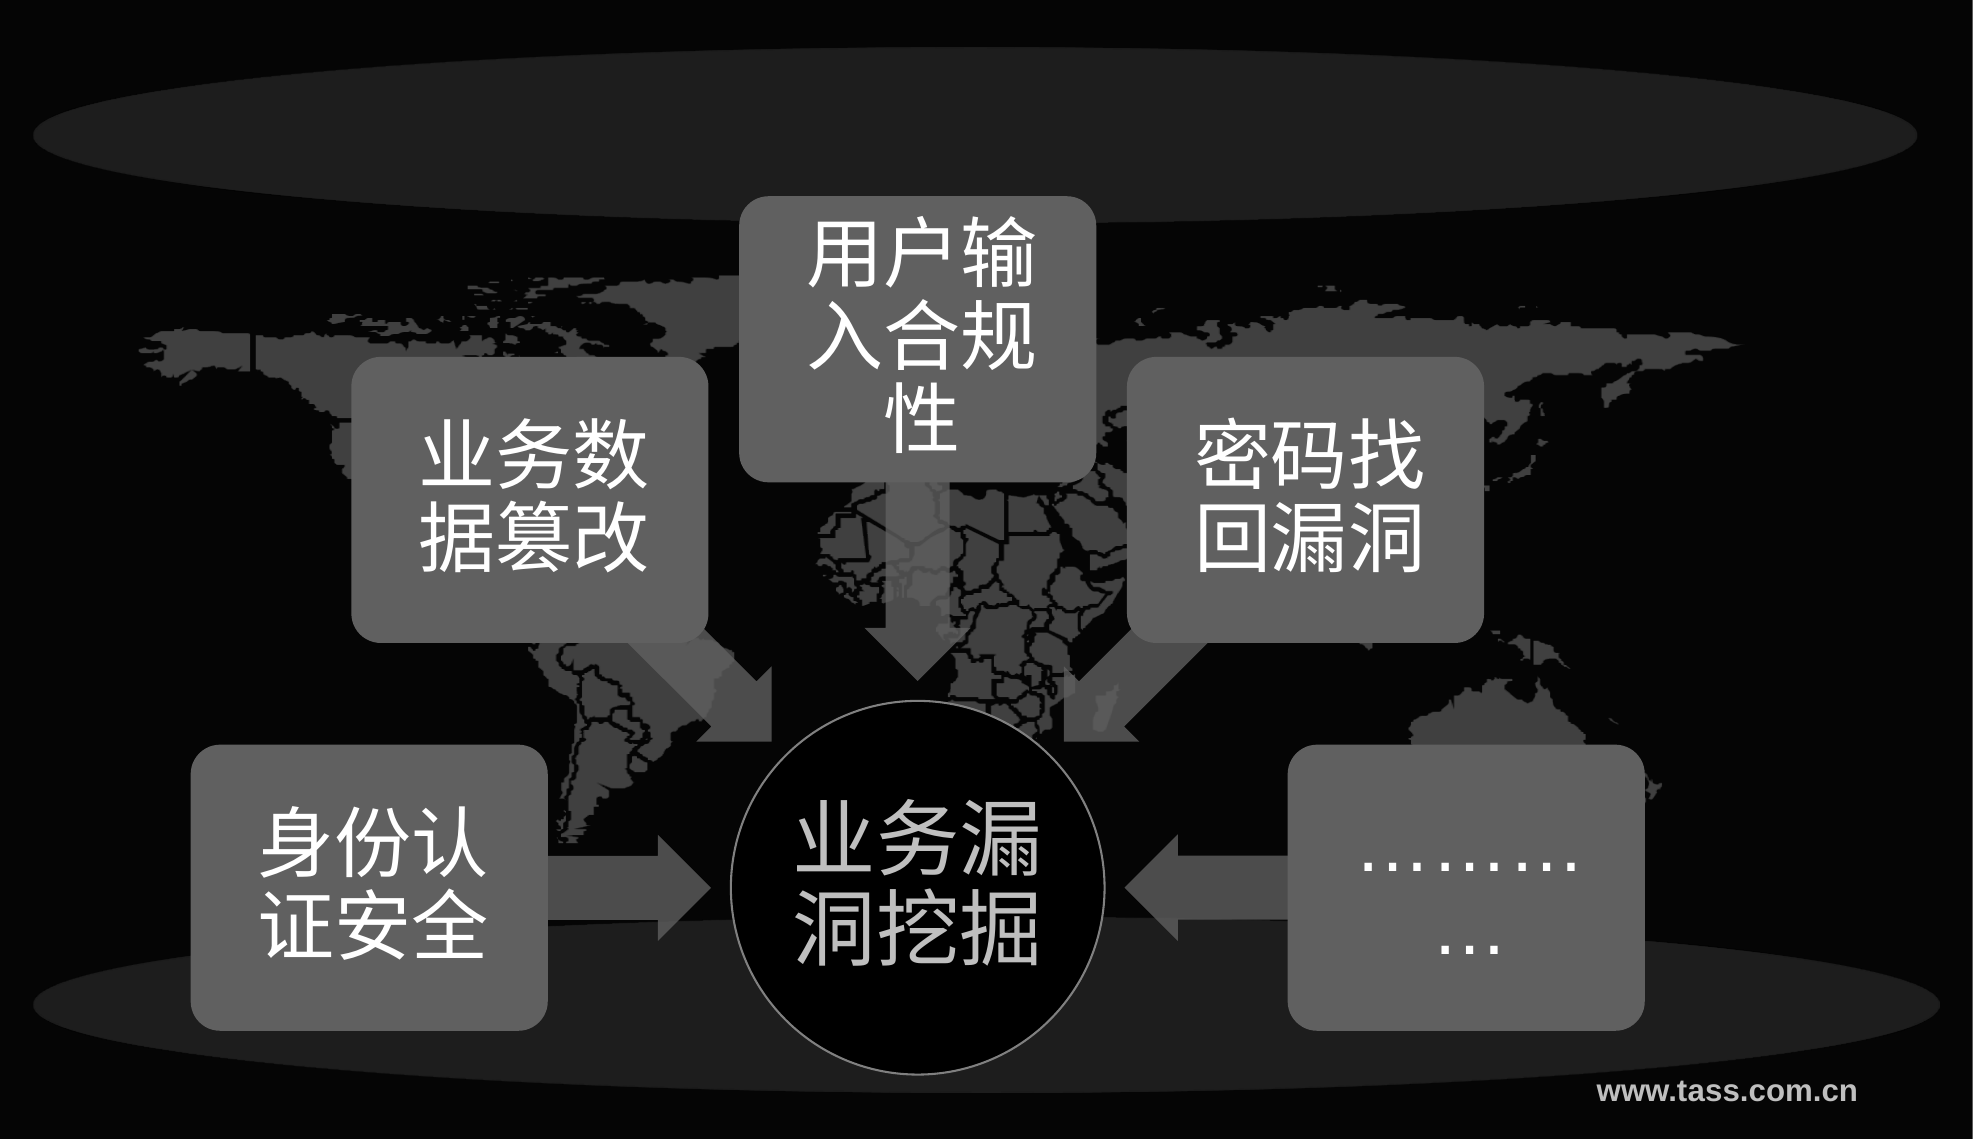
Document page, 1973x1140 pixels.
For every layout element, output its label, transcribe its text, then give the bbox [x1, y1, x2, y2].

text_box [191, 163, 1644, 1108]
picture [32, 46, 1940, 1093]
text_box www.tass.com.cn [1576, 1060, 1888, 1118]
